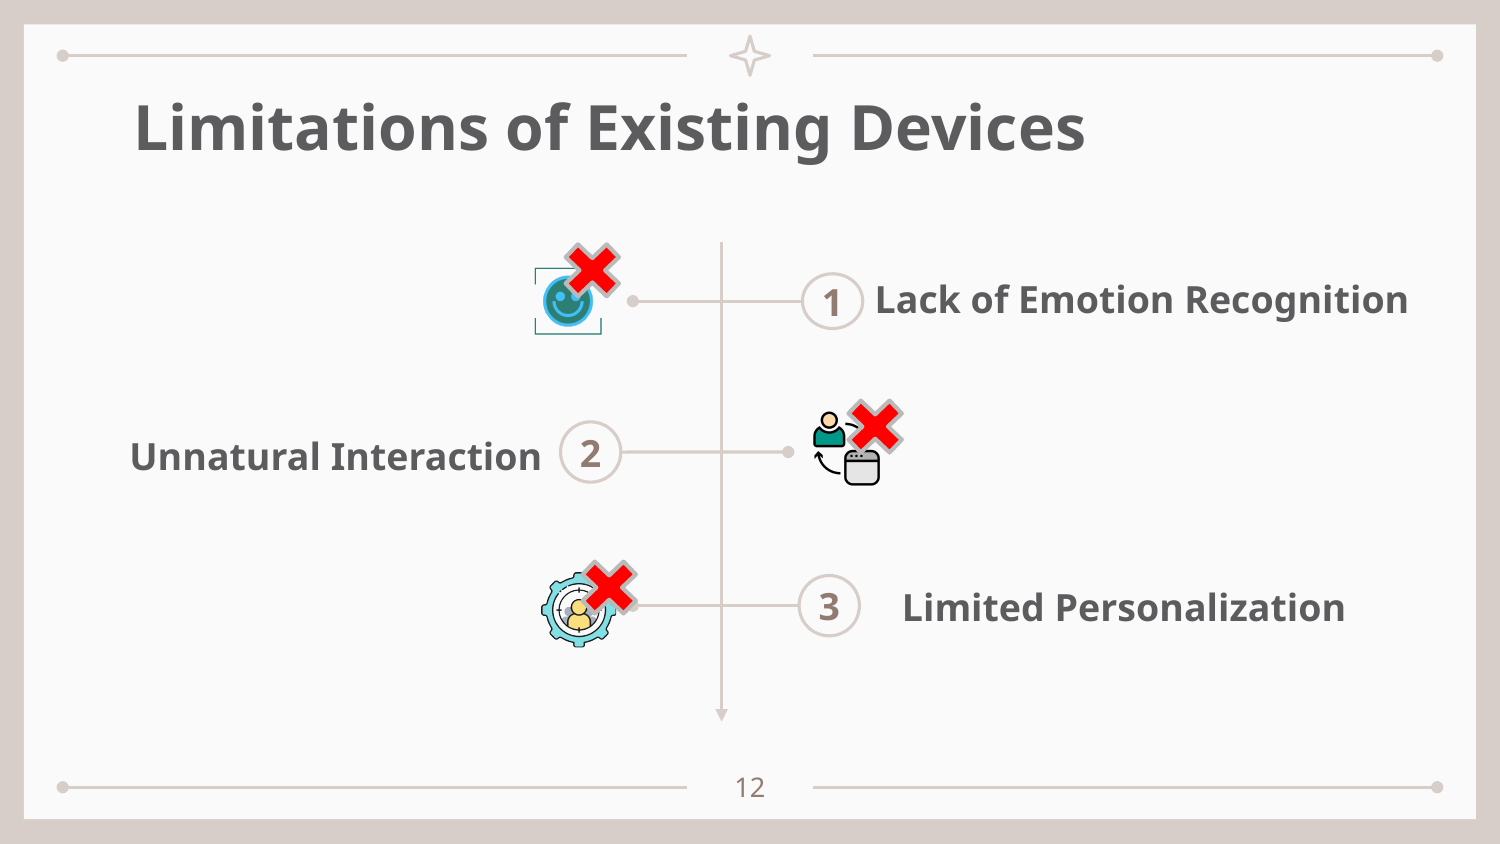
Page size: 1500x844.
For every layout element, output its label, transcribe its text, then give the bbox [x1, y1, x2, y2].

title Limitations of Existing Devices [118, 72, 1382, 167]
text_box [565, 244, 619, 264]
text_box [882, 400, 902, 424]
text_box 1 [802, 273, 863, 329]
picture [807, 409, 886, 488]
text_box [613, 277, 619, 290]
text_box Lack of Emotion Recognition [859, 268, 1498, 336]
picture [528, 261, 608, 341]
text_box 2 [560, 421, 621, 483]
text_box [854, 400, 868, 407]
text_box [586, 561, 604, 570]
text_box 3 [799, 575, 860, 636]
text_box [891, 429, 902, 451]
text_box Unnatural Interaction [54, 425, 558, 493]
slide_number 12 [705, 755, 795, 810]
text_box [614, 561, 636, 614]
text_box Limited Personalization [886, 576, 1493, 644]
picture [540, 571, 617, 648]
